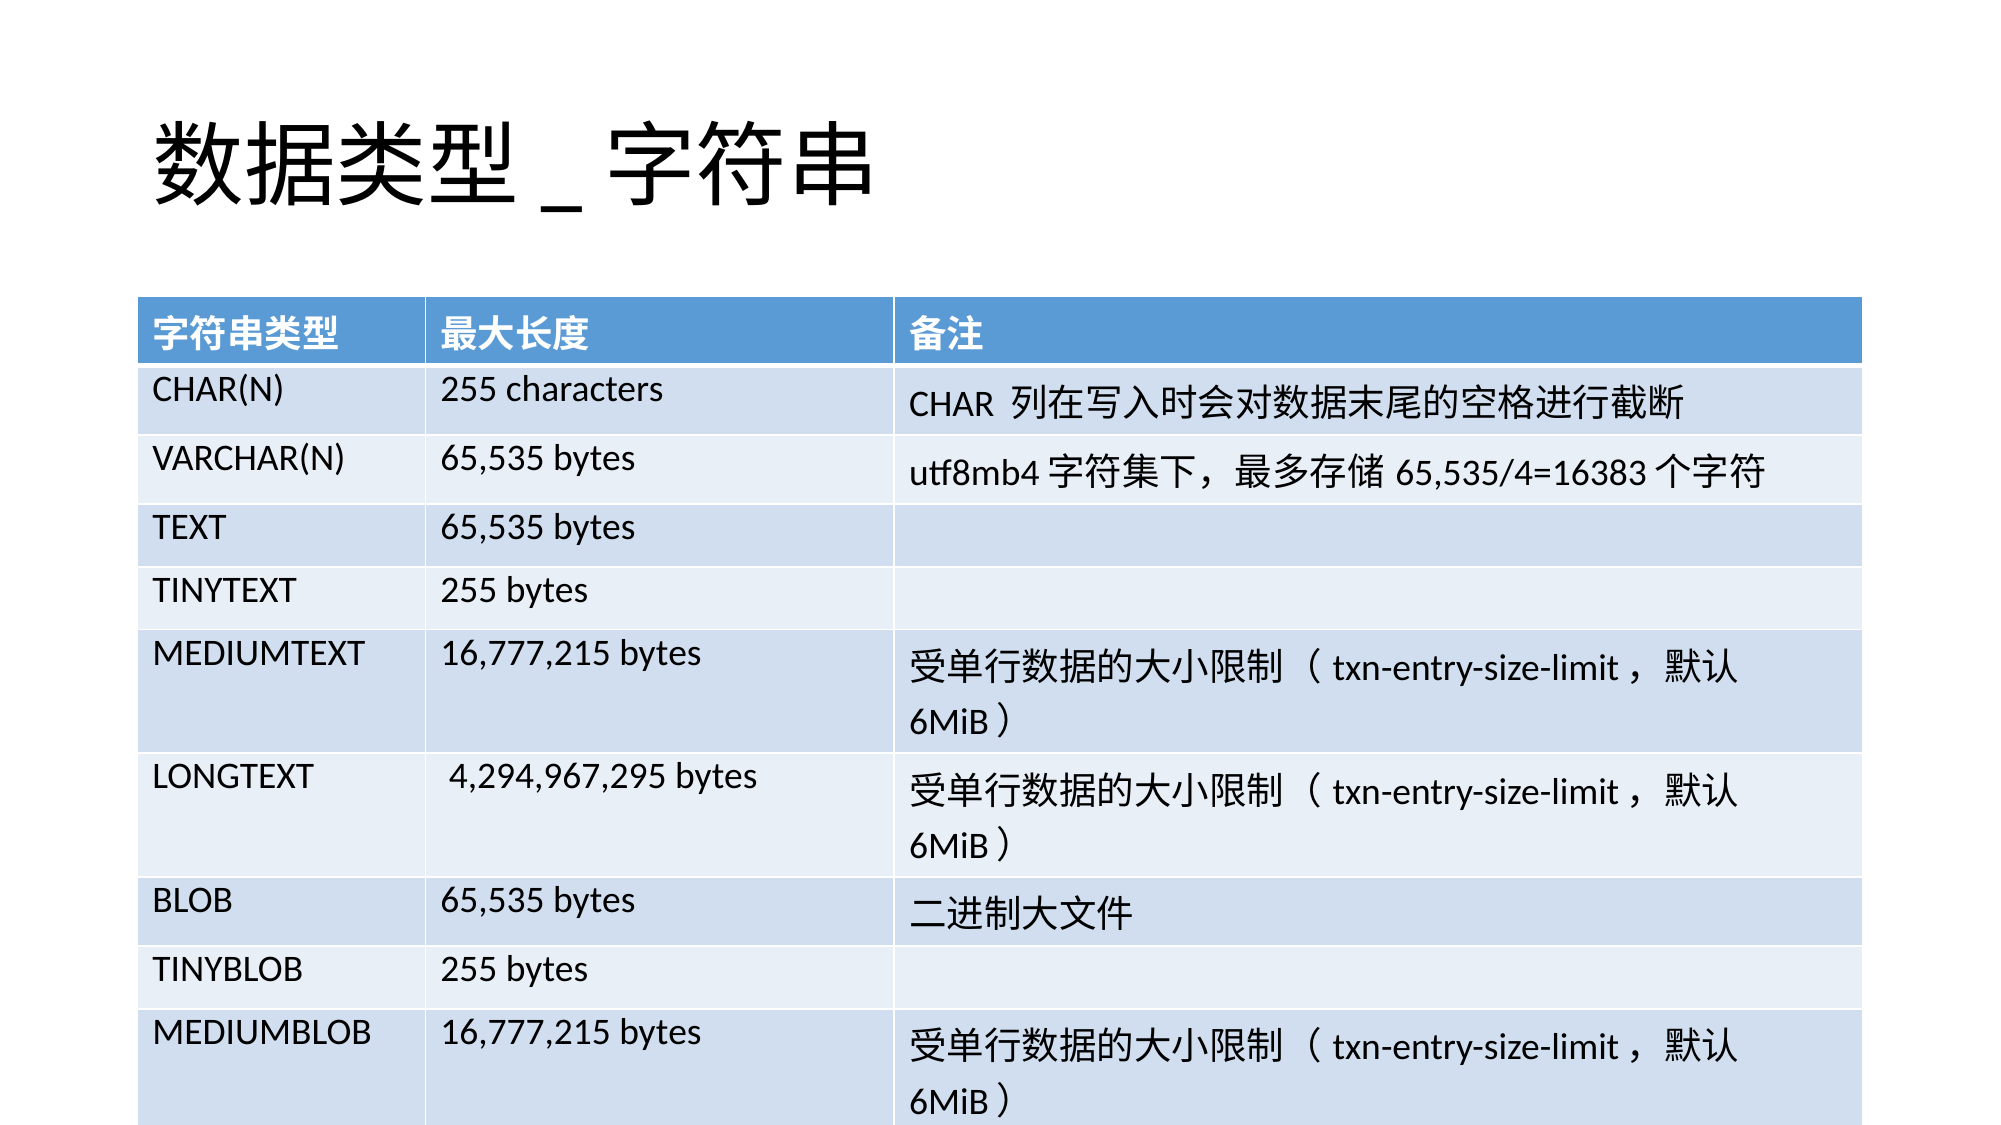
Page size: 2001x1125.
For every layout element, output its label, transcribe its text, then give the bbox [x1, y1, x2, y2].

table_cell VARCHAR(N) [138, 436, 425, 503]
table_cell TINYBLOB [138, 947, 425, 1008]
table_cell 16,777,215 bytes [426, 630, 893, 752]
table_cell 65,535 bytes [426, 505, 893, 566]
table_cell 65,535 bytes [426, 436, 893, 503]
table_cell 255 characters [426, 368, 893, 434]
table_cell CHAR 列在写入时会对数据末尾的空格进行截断 [895, 368, 1862, 434]
table_cell 255 bytes [426, 947, 893, 1008]
table_cell 4,294,967,295 bytes [426, 754, 893, 876]
table_cell TINYTEXT [138, 568, 425, 629]
table_cell 受单行数据的大小限制（txn-entry-size-limit，默认6MiB） [895, 630, 1862, 752]
table_cell 16,777,215 bytes [426, 1010, 893, 1125]
table_header 最大长度 [426, 297, 893, 363]
table_header 备注 [895, 297, 1862, 363]
title 数据类型_字符串 [137, 59, 1863, 278]
table_cell MEDIUMTEXT [138, 630, 425, 752]
table_cell CHAR(N) [138, 368, 425, 434]
table_cell TEXT [138, 505, 425, 566]
table_cell 受单行数据的大小限制（txn-entry-size-limit，默认6MiB） [895, 754, 1862, 876]
table_cell 255 bytes [426, 568, 893, 629]
table_header 字符串类型 [138, 297, 425, 363]
table_cell 65,535 bytes [426, 878, 893, 945]
table_cell utf8mb4字符集下，最多存储65,535/4=16383个字符 [895, 436, 1862, 503]
table_cell 受单行数据的大小限制（txn-entry-size-limit，默认6MiB） [895, 1010, 1862, 1125]
table_cell [895, 568, 1862, 629]
table_cell LONGTEXT [138, 754, 425, 876]
table_cell MEDIUMBLOB [138, 1010, 425, 1125]
table_cell [895, 505, 1862, 566]
table_cell 二进制大文件 [895, 878, 1862, 945]
table_cell BLOB [138, 878, 425, 945]
table_cell [895, 947, 1862, 1008]
